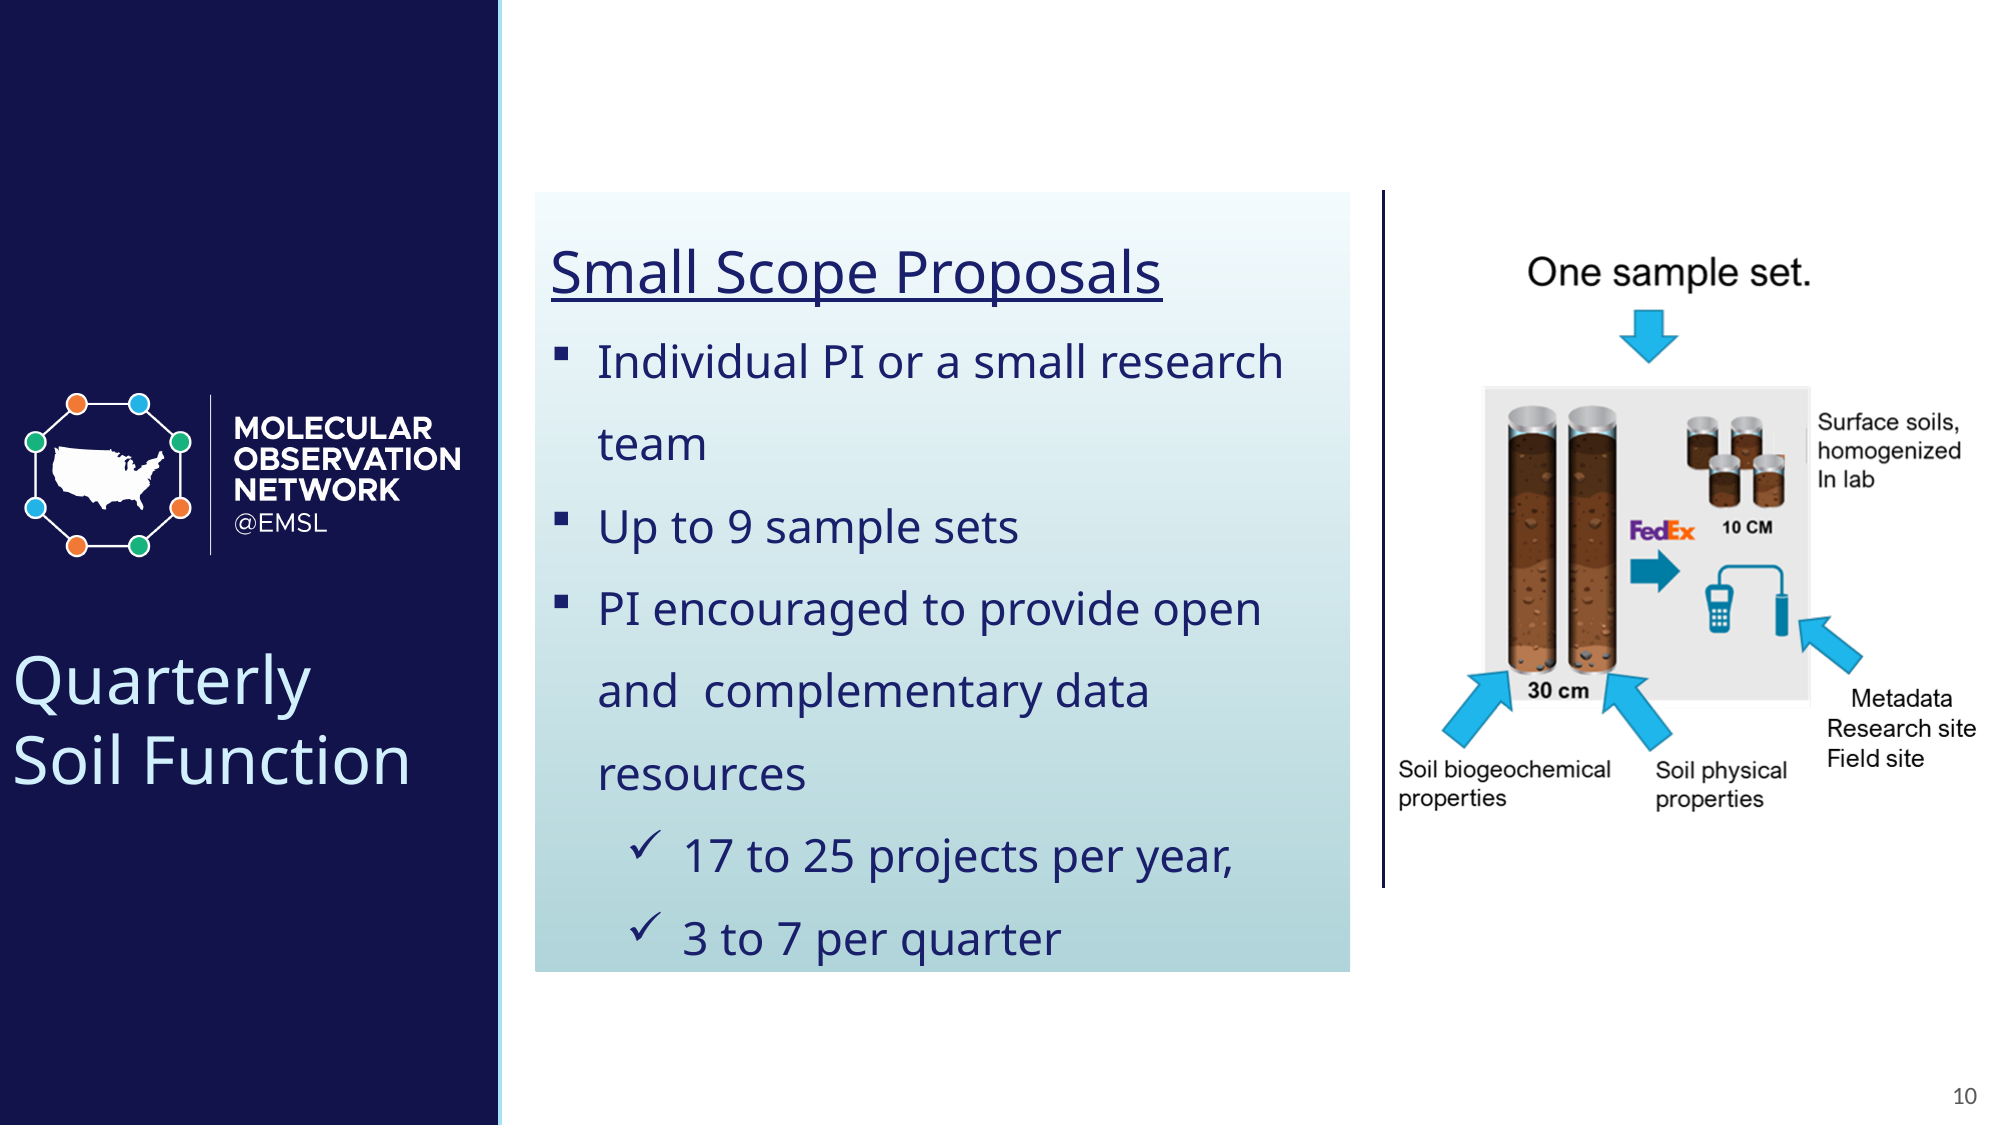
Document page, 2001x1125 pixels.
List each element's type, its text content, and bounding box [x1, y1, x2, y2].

slide_number 10 [1849, 1065, 2000, 1125]
text_box [975, 537, 1025, 588]
text_box Small Scope Proposals Individual PI or a small research team Up to 9 sample sets PI encouraged to provide open and complementary data resources 17 to 25 projects per year, 3 to 7 per quarter [535, 192, 1351, 972]
text_box Quarterly Soil Function [0, 630, 452, 806]
picture [1383, 223, 1993, 827]
picture [22, 389, 484, 563]
